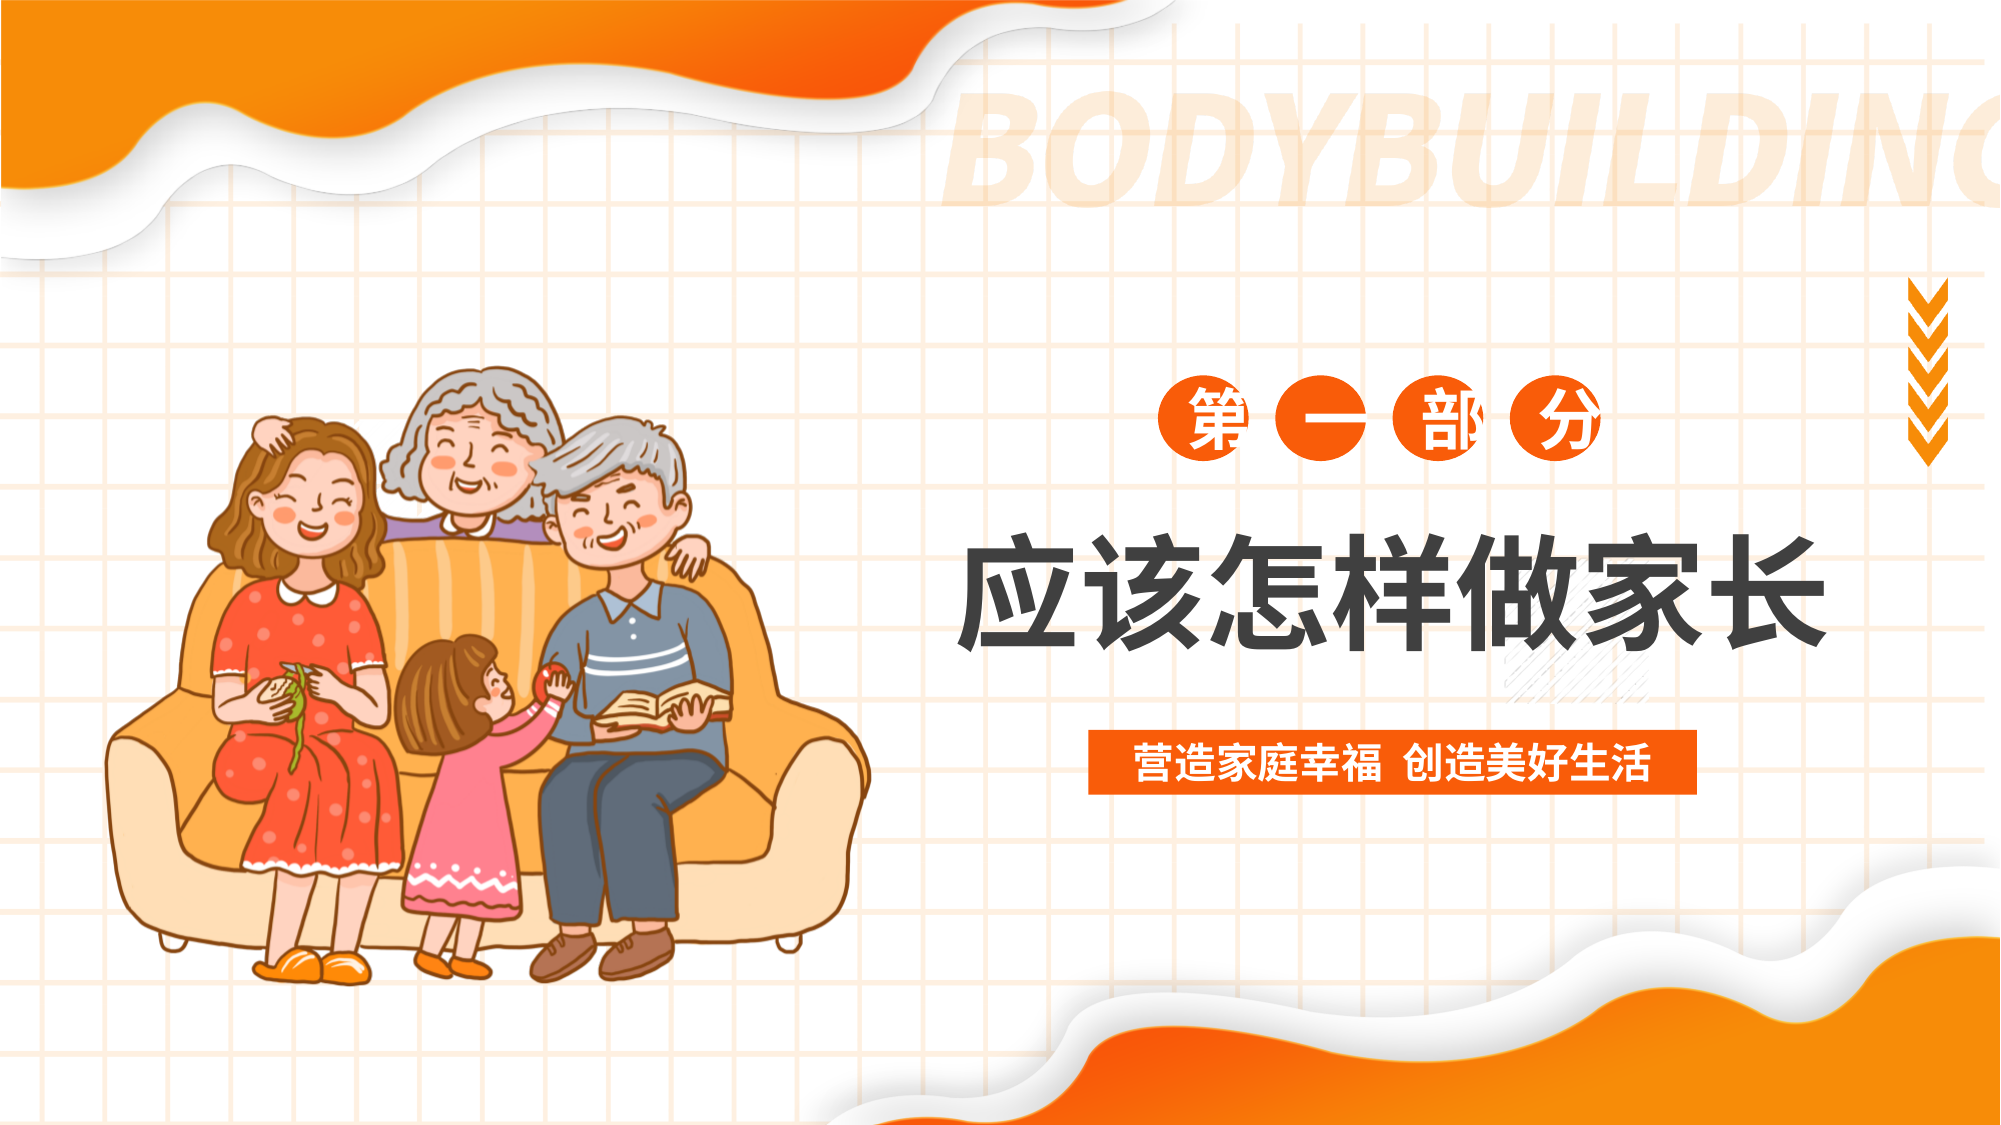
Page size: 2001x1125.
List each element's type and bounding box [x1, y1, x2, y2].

text_box [1157, 375, 1601, 462]
picture [0, 0, 2000, 1125]
